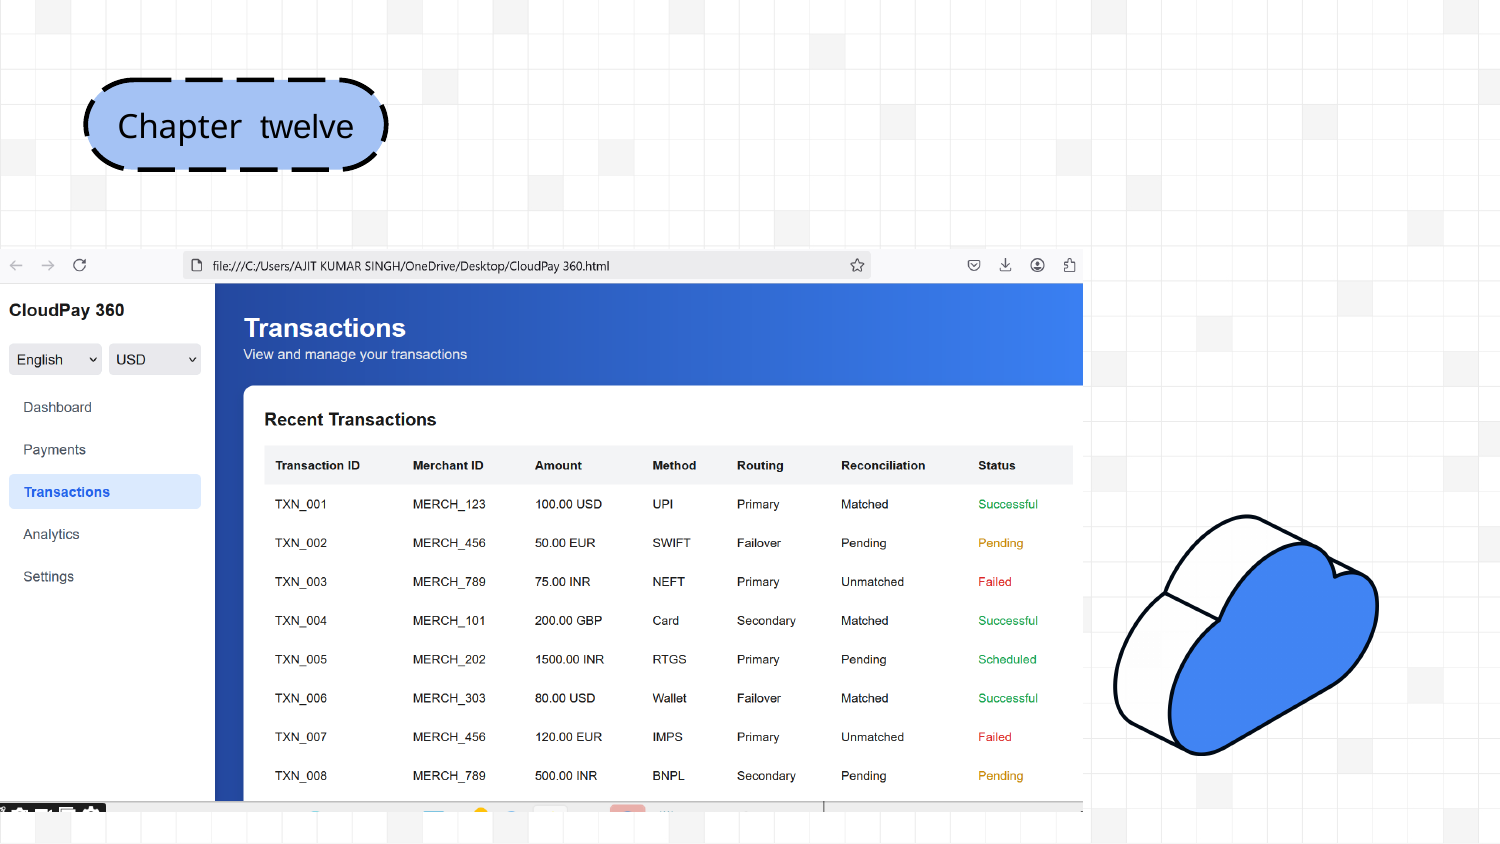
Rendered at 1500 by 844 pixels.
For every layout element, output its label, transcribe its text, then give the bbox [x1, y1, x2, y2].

text_box Chapter twelve [85, 79, 387, 170]
picture [0, 0, 1500, 844]
